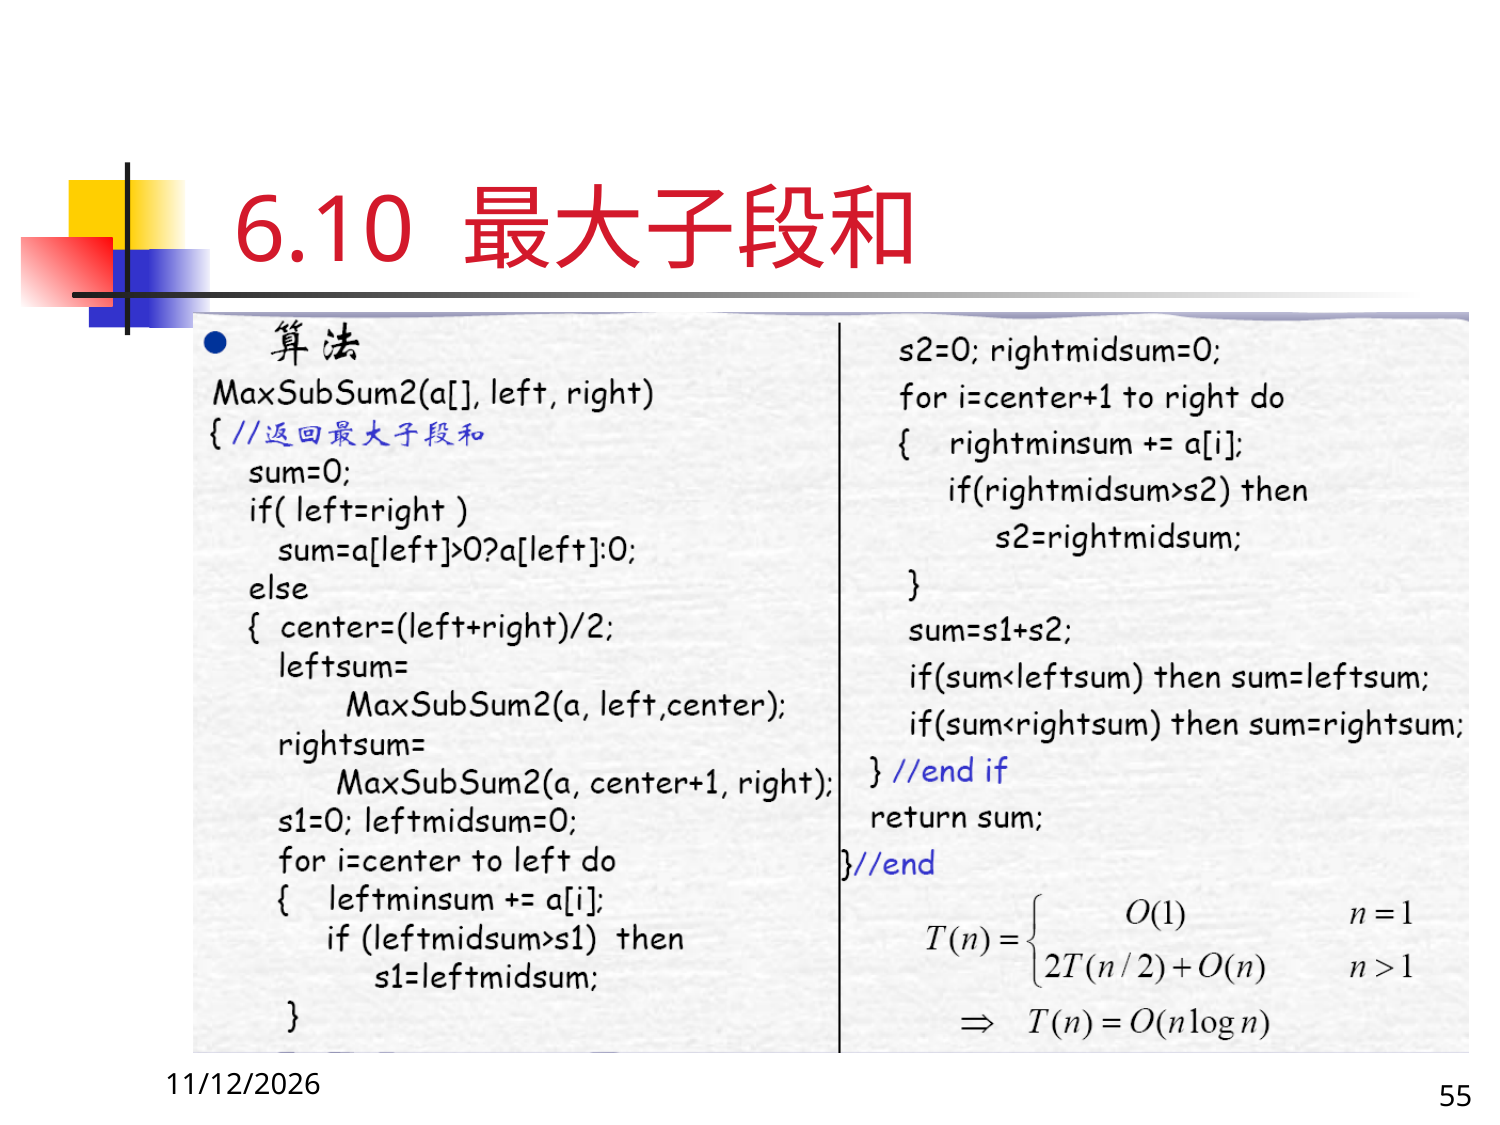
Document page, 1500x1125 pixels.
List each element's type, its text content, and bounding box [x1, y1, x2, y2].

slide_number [149, 1037, 463, 1113]
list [193, 312, 1469, 1053]
title 6.10 最大子段和 [218, 137, 1431, 288]
slide_number 55 [1174, 1049, 1488, 1125]
